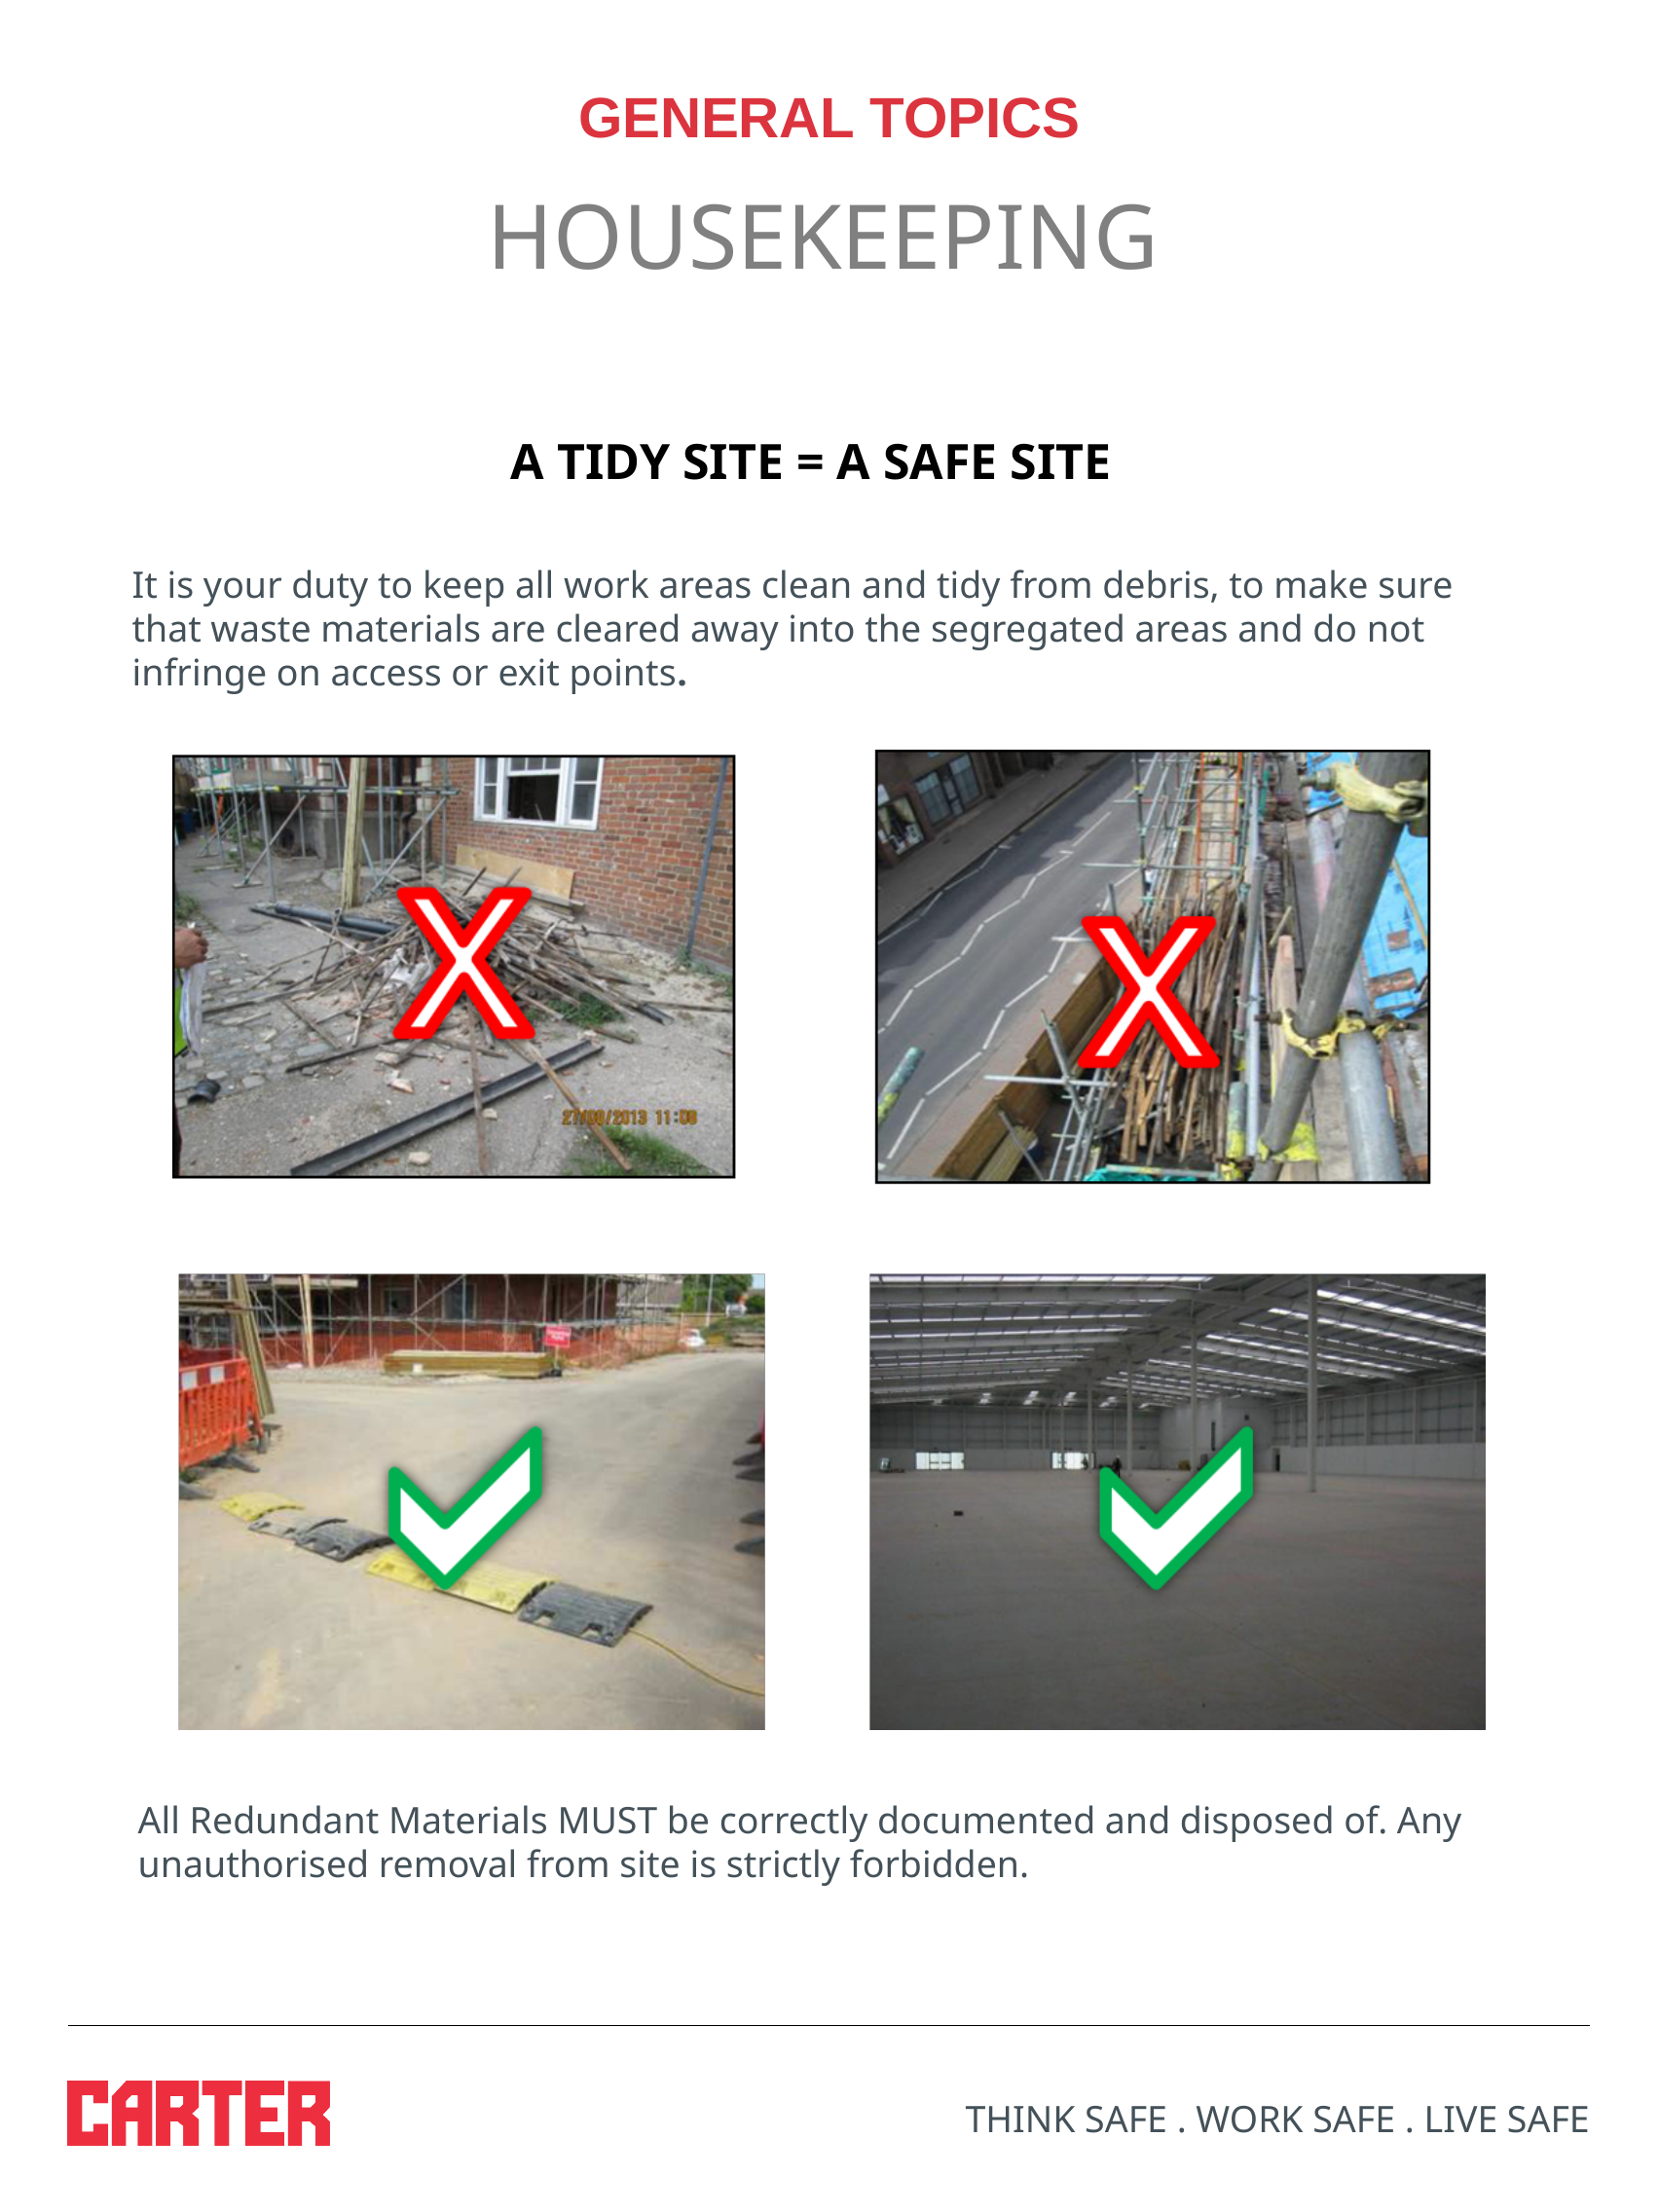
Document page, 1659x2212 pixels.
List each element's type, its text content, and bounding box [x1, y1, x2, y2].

picture [67, 2081, 330, 2146]
text_box HOUSEKEEPING [117, 172, 1530, 295]
text_box GENERAL TOPICS [490, 73, 1169, 157]
text_box All Redundant Materials MUST be correctly documented and disposed of. Any unauthorised removal from site is strictly forbidden. [123, 1789, 1535, 2000]
text_box A TIDY SITE = A SAFE SITE [263, 423, 1359, 497]
picture [172, 750, 1486, 1730]
text_box It is your duty to keep all work areas clean and tidy from debris, to make sure that waste materials are cleared away into the segregated areas and do not infringe on access or exit points. [117, 554, 1530, 765]
